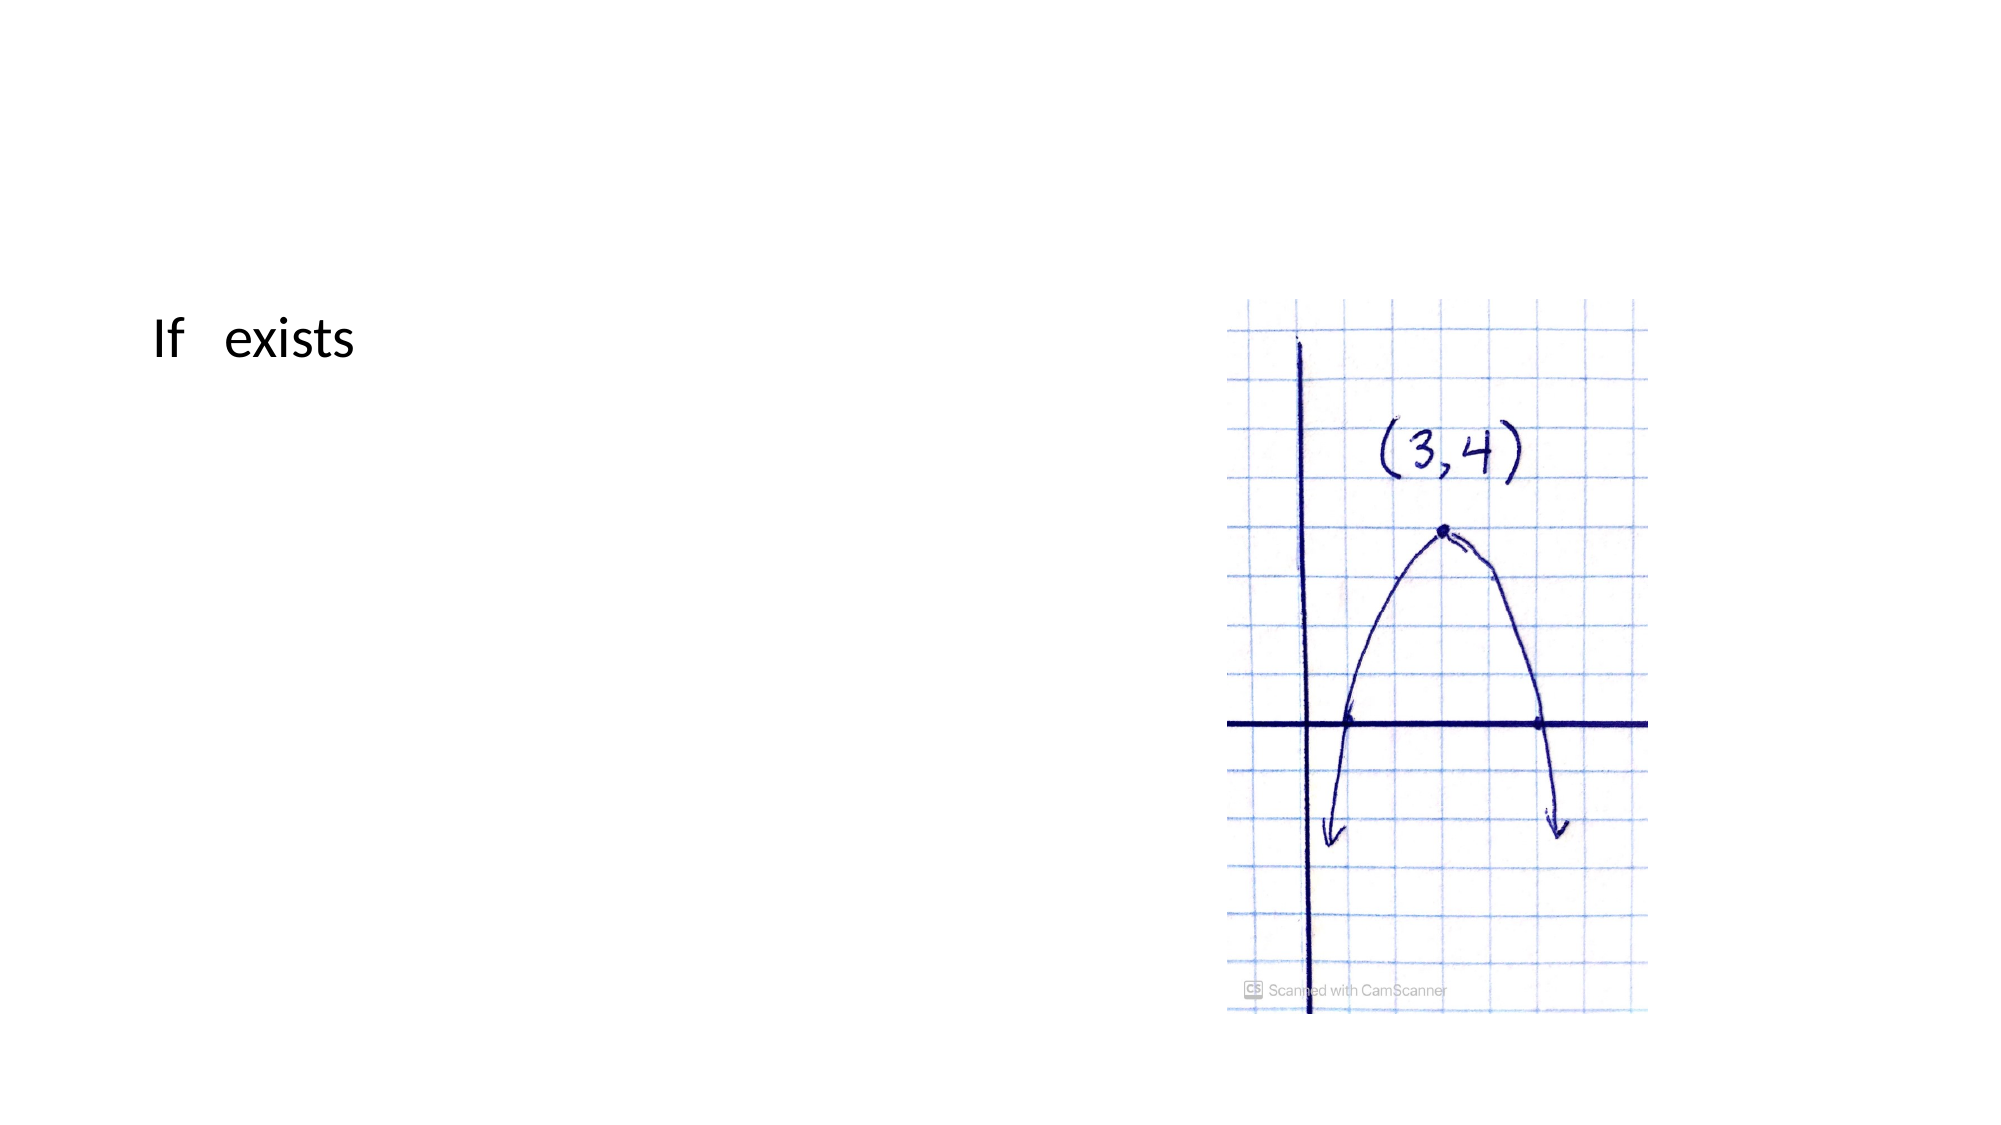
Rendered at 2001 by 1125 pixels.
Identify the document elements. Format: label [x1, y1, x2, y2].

list [1227, 299, 1648, 1014]
